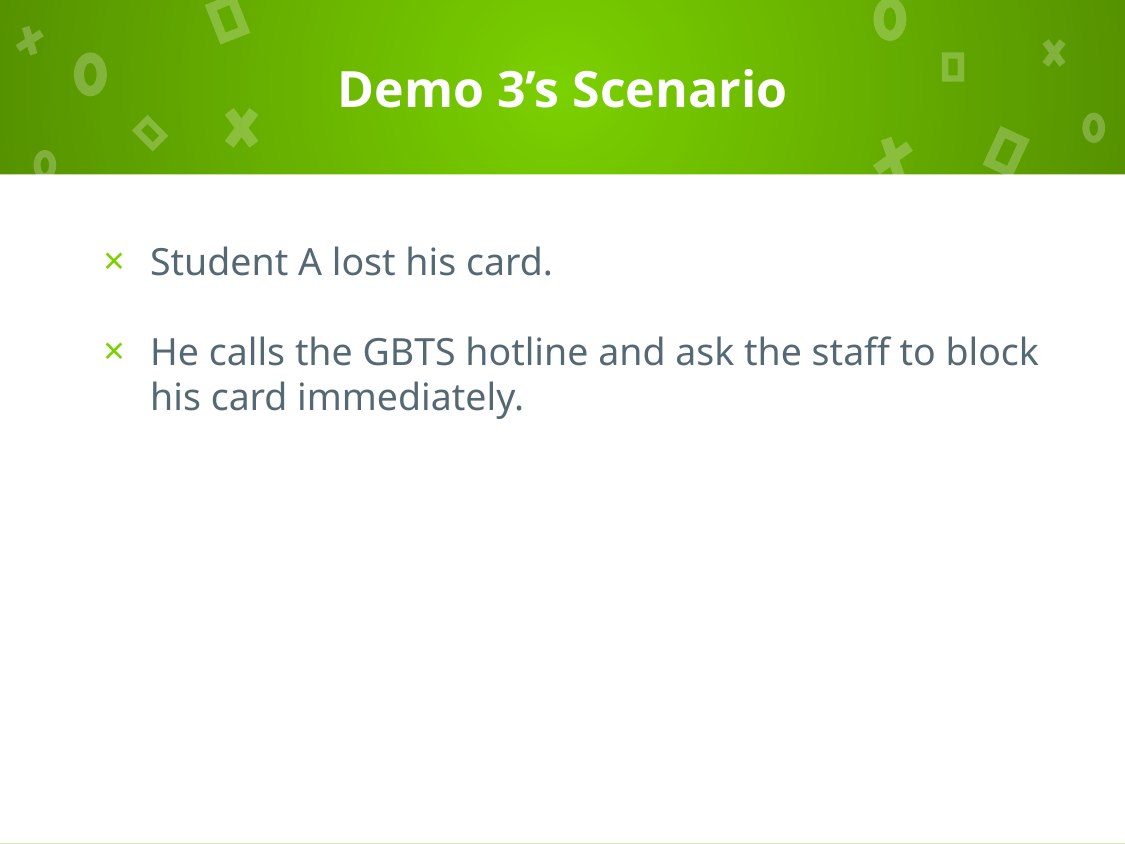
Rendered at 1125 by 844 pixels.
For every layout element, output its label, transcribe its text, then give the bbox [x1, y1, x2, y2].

list Student A lost his card. He calls the GBTS hotline and ask the staff to block his card immediately. [88, 222, 1069, 711]
title Demo 3’s Scenario [56, 0, 1069, 175]
